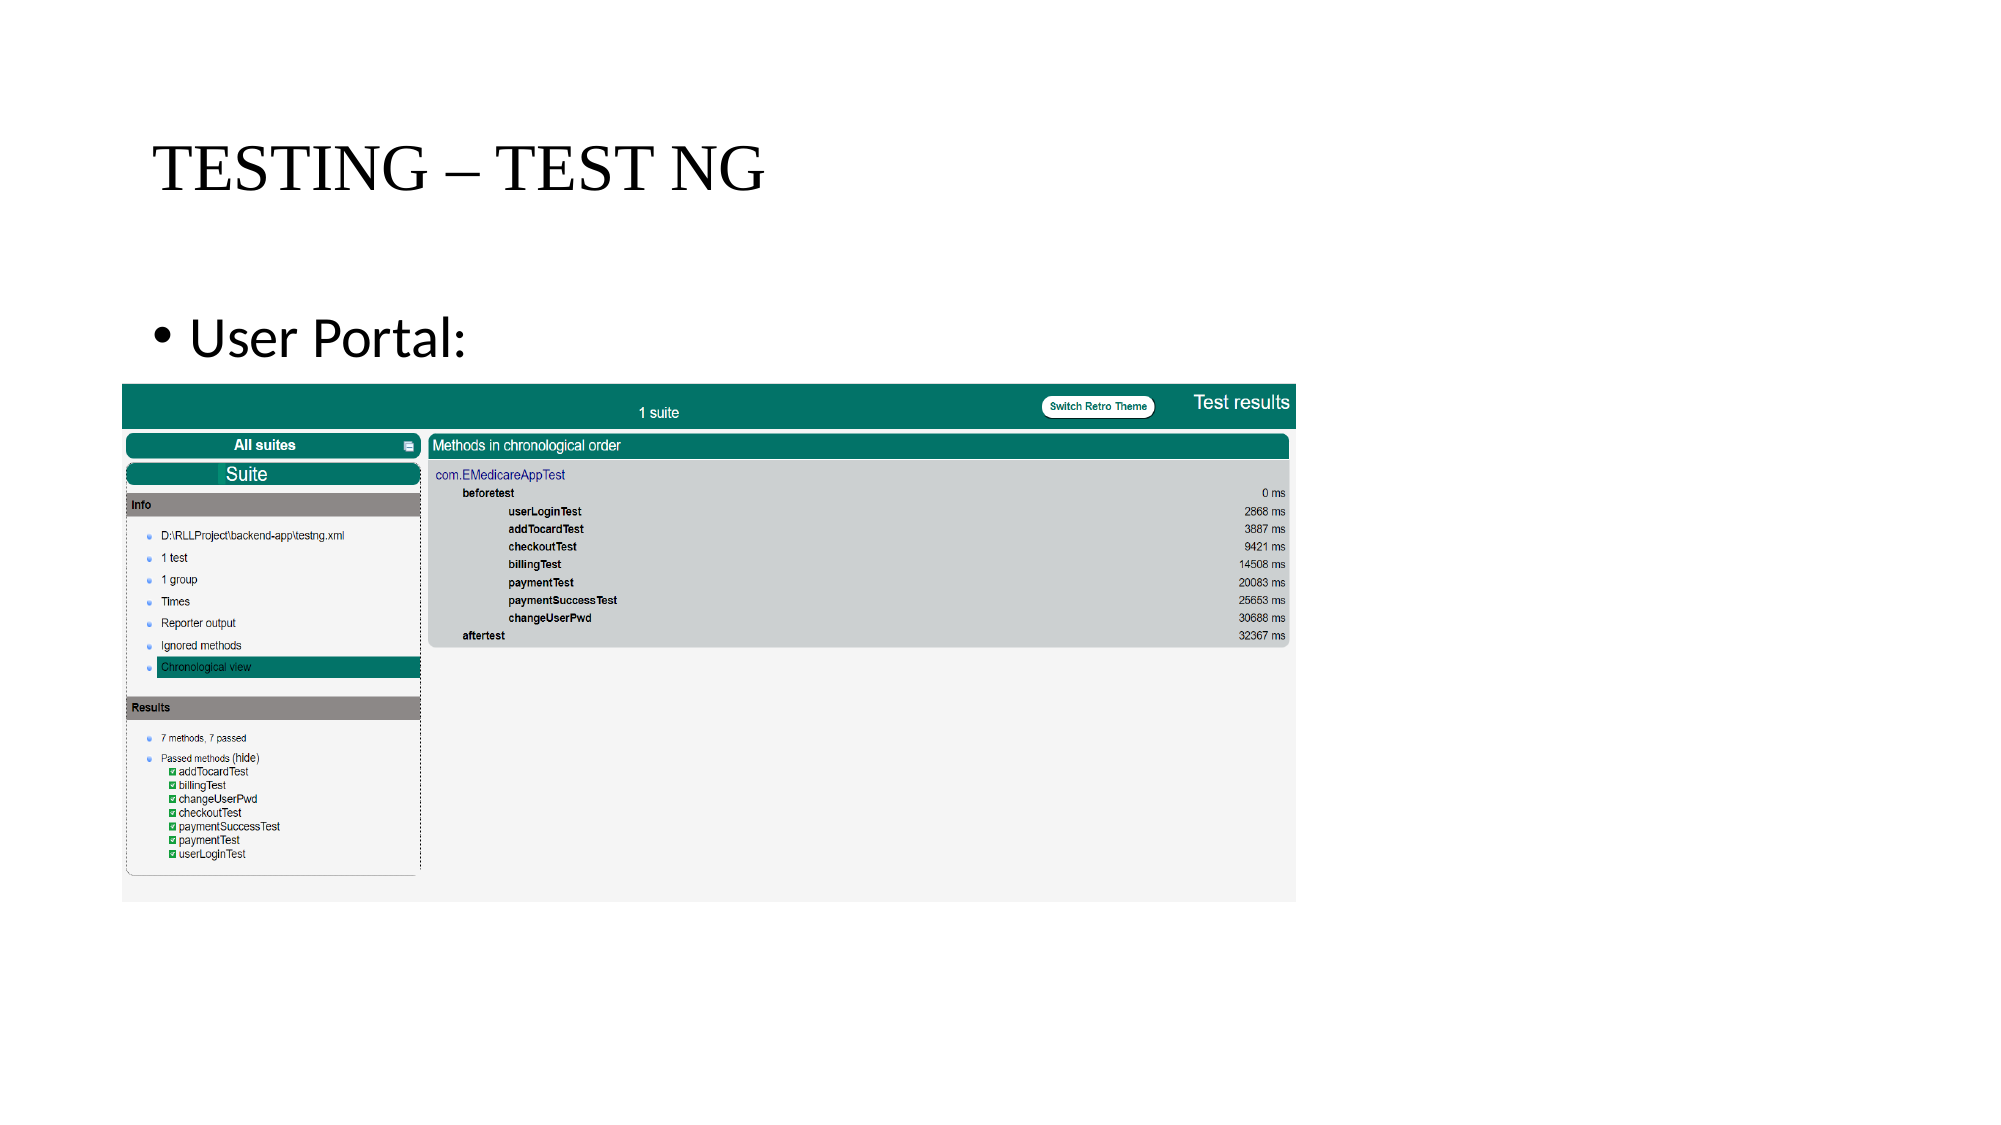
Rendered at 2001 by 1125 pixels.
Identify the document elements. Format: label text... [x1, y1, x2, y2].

list User Portal: [137, 299, 1863, 1014]
picture [122, 383, 1296, 902]
title TESTING – TEST NG [137, 59, 1863, 278]
